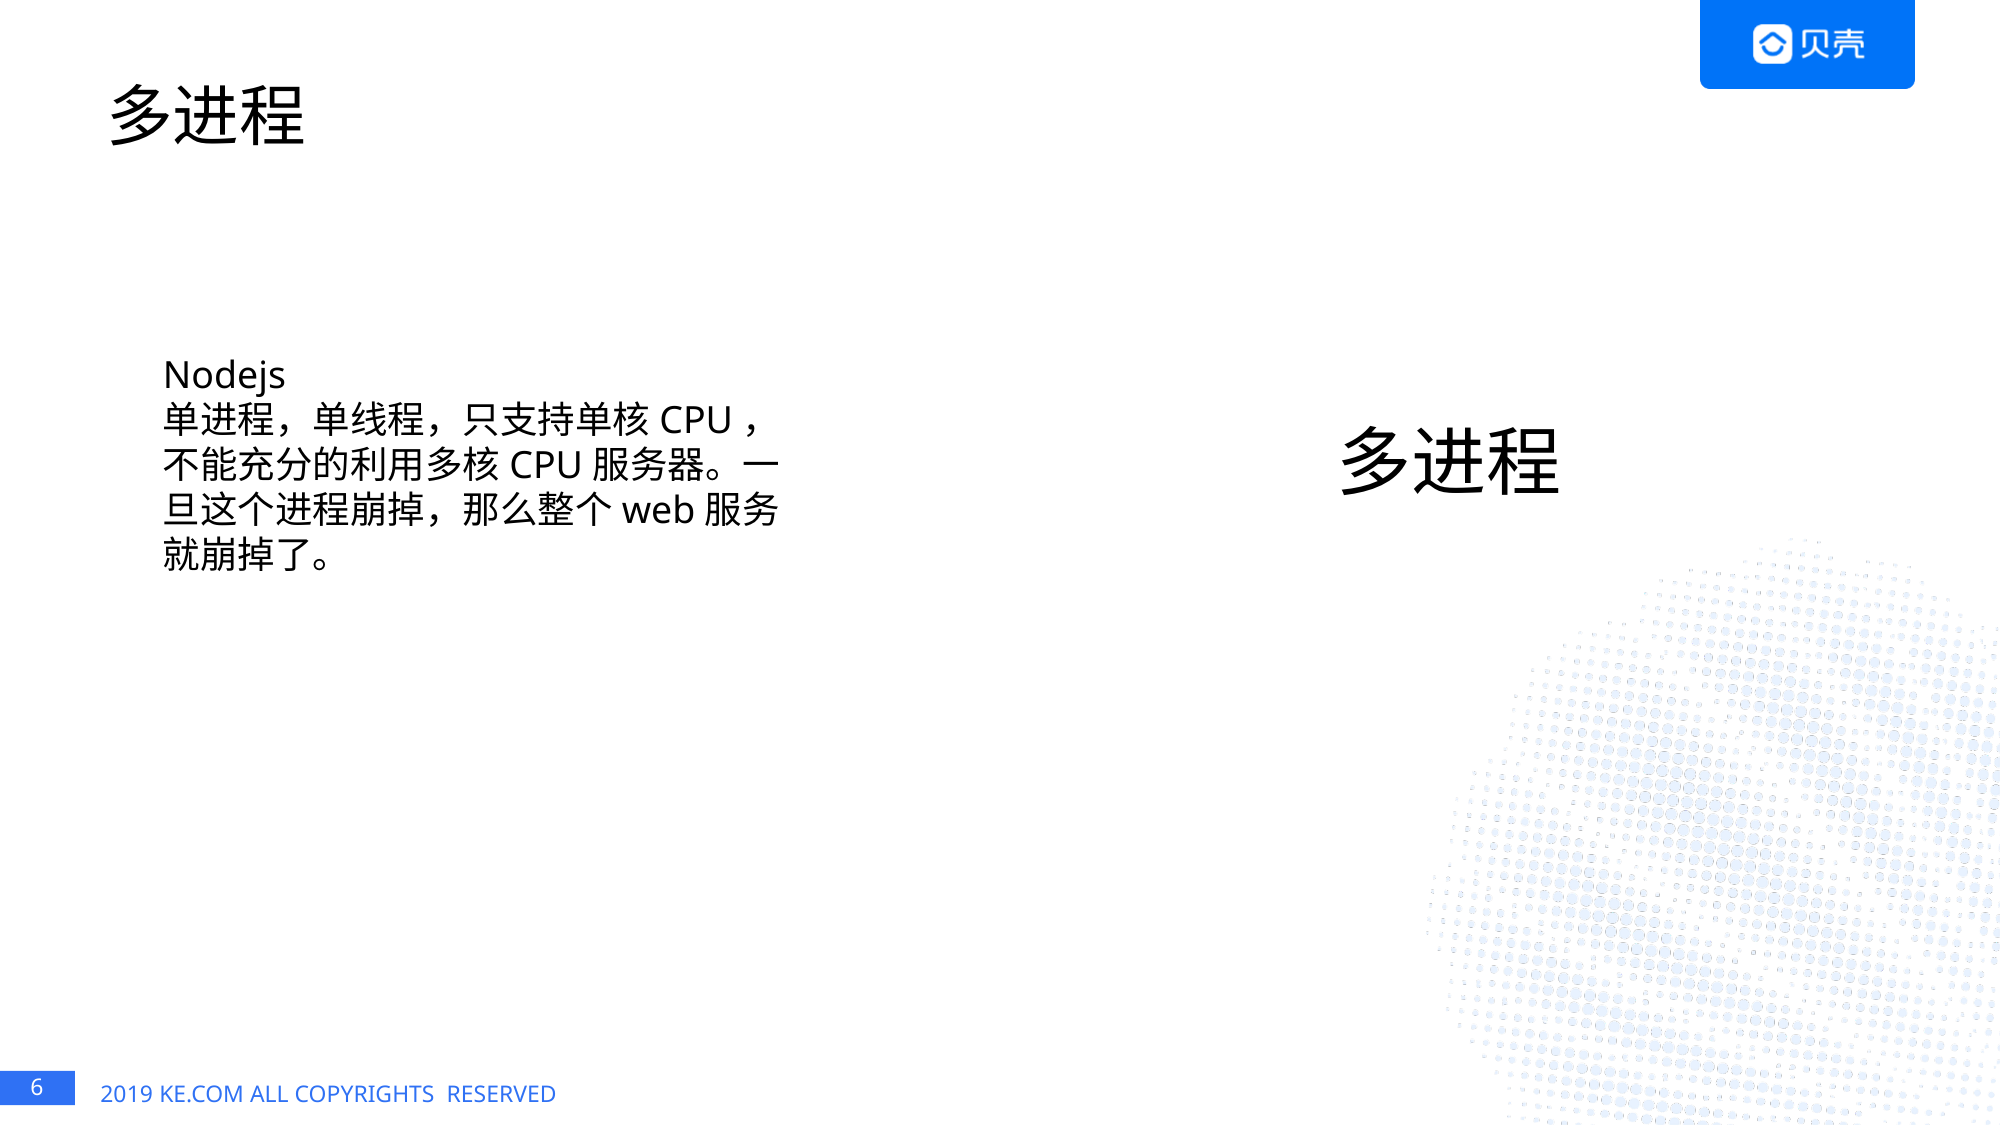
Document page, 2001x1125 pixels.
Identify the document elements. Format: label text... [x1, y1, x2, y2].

text_box Nodejs 单进程，单线程，只支持单核CPU，不能充分的利用多核CPU服务器。一旦这个进程崩掉，那么整个web服务就崩掉了。 [148, 298, 831, 583]
text_box 多进程 [1321, 407, 1675, 512]
title 多进程 [91, 59, 1816, 167]
picture [1426, 538, 2000, 1125]
picture [1700, 0, 1915, 89]
